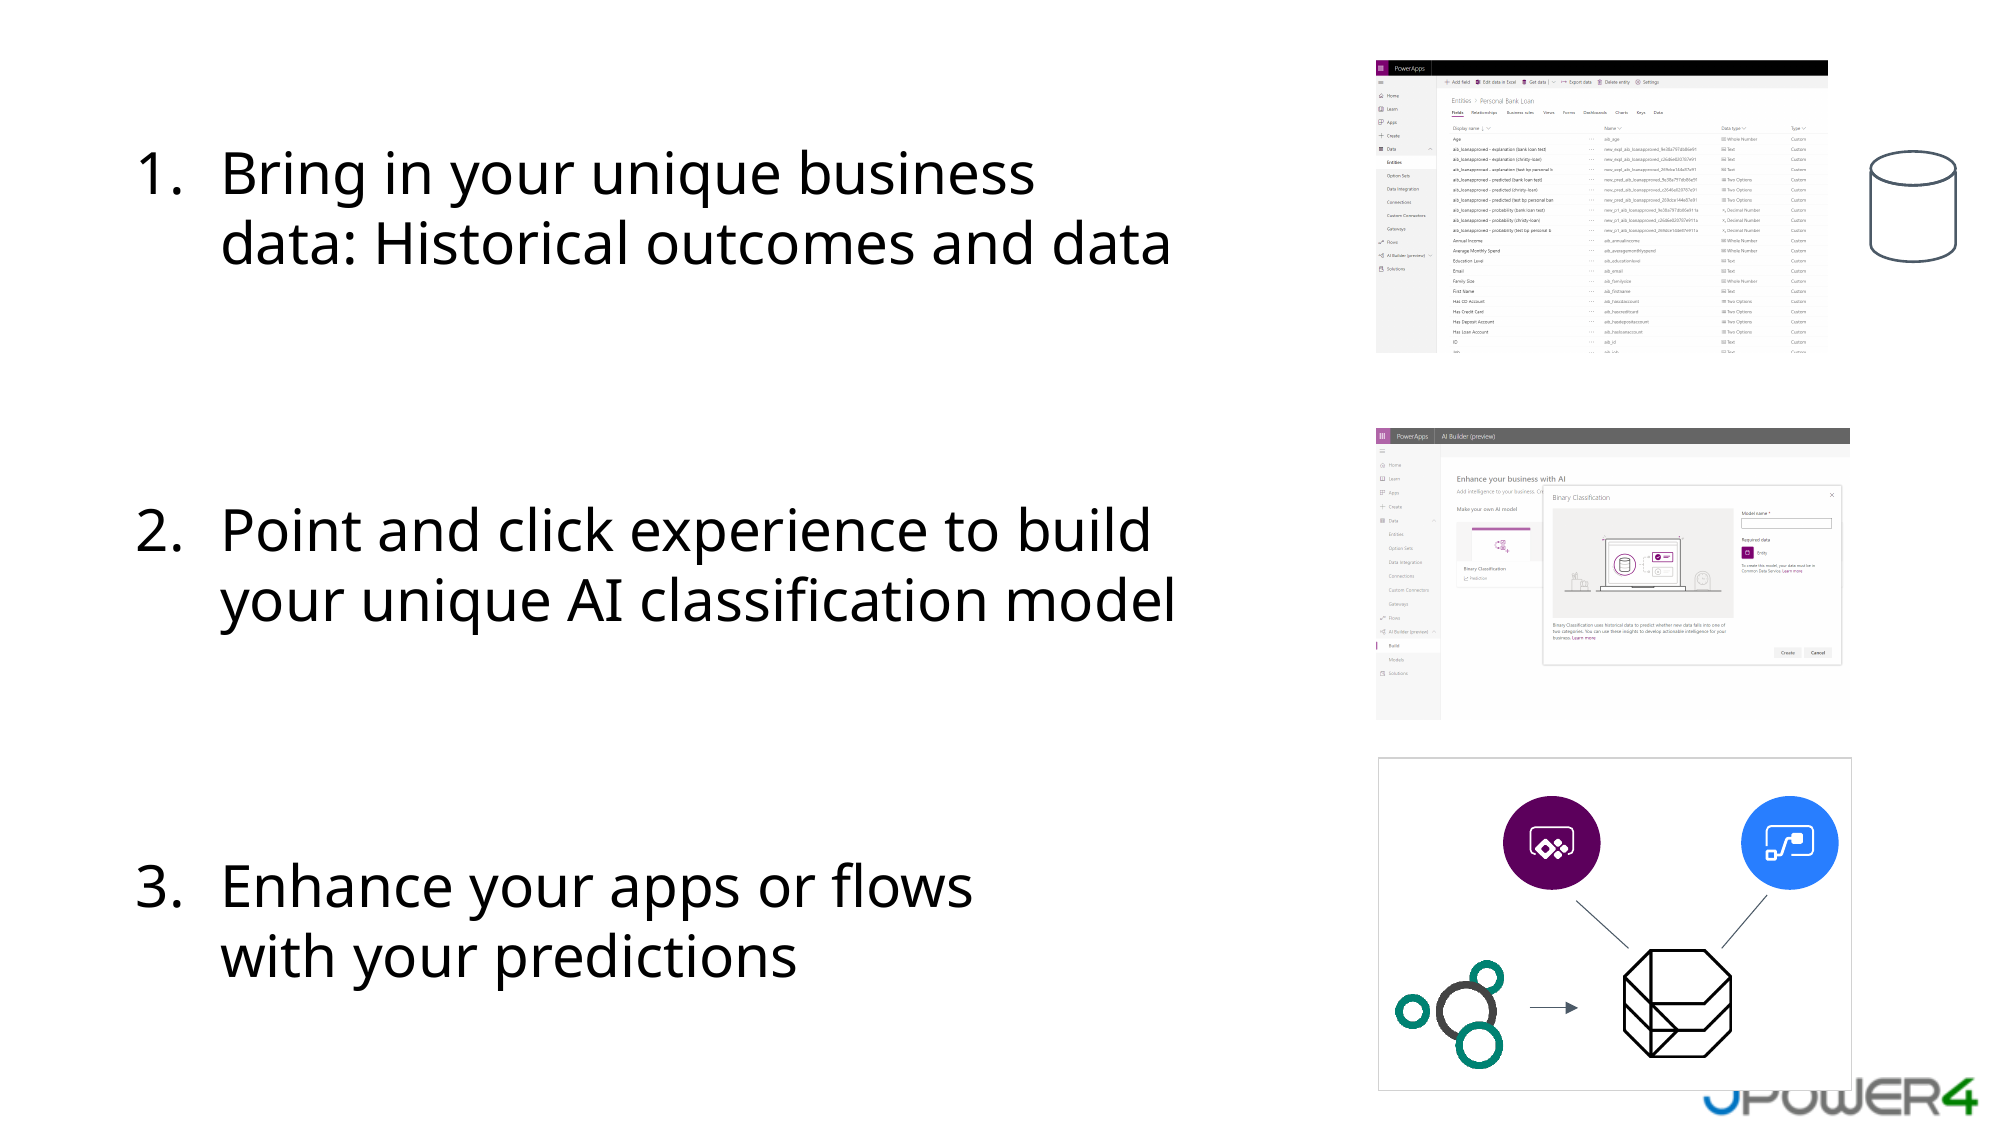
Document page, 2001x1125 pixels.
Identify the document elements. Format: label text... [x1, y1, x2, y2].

picture [1376, 428, 1850, 720]
picture [1376, 60, 1828, 353]
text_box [1741, 795, 1839, 890]
picture [1395, 960, 1504, 1069]
text_box Bring in your unique business data: Historical outcomes and data [135, 135, 1181, 276]
text_box [1378, 757, 1852, 1091]
picture [1623, 949, 1732, 1058]
picture [1698, 1076, 1983, 1121]
text_box [1870, 151, 1956, 262]
text_box Point and click experience to build your unique AI classification model [135, 492, 1205, 633]
text_box Enhance your apps or flows with your predictions [135, 849, 1081, 990]
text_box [1576, 900, 1629, 949]
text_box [1721, 894, 1768, 949]
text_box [1503, 795, 1601, 938]
